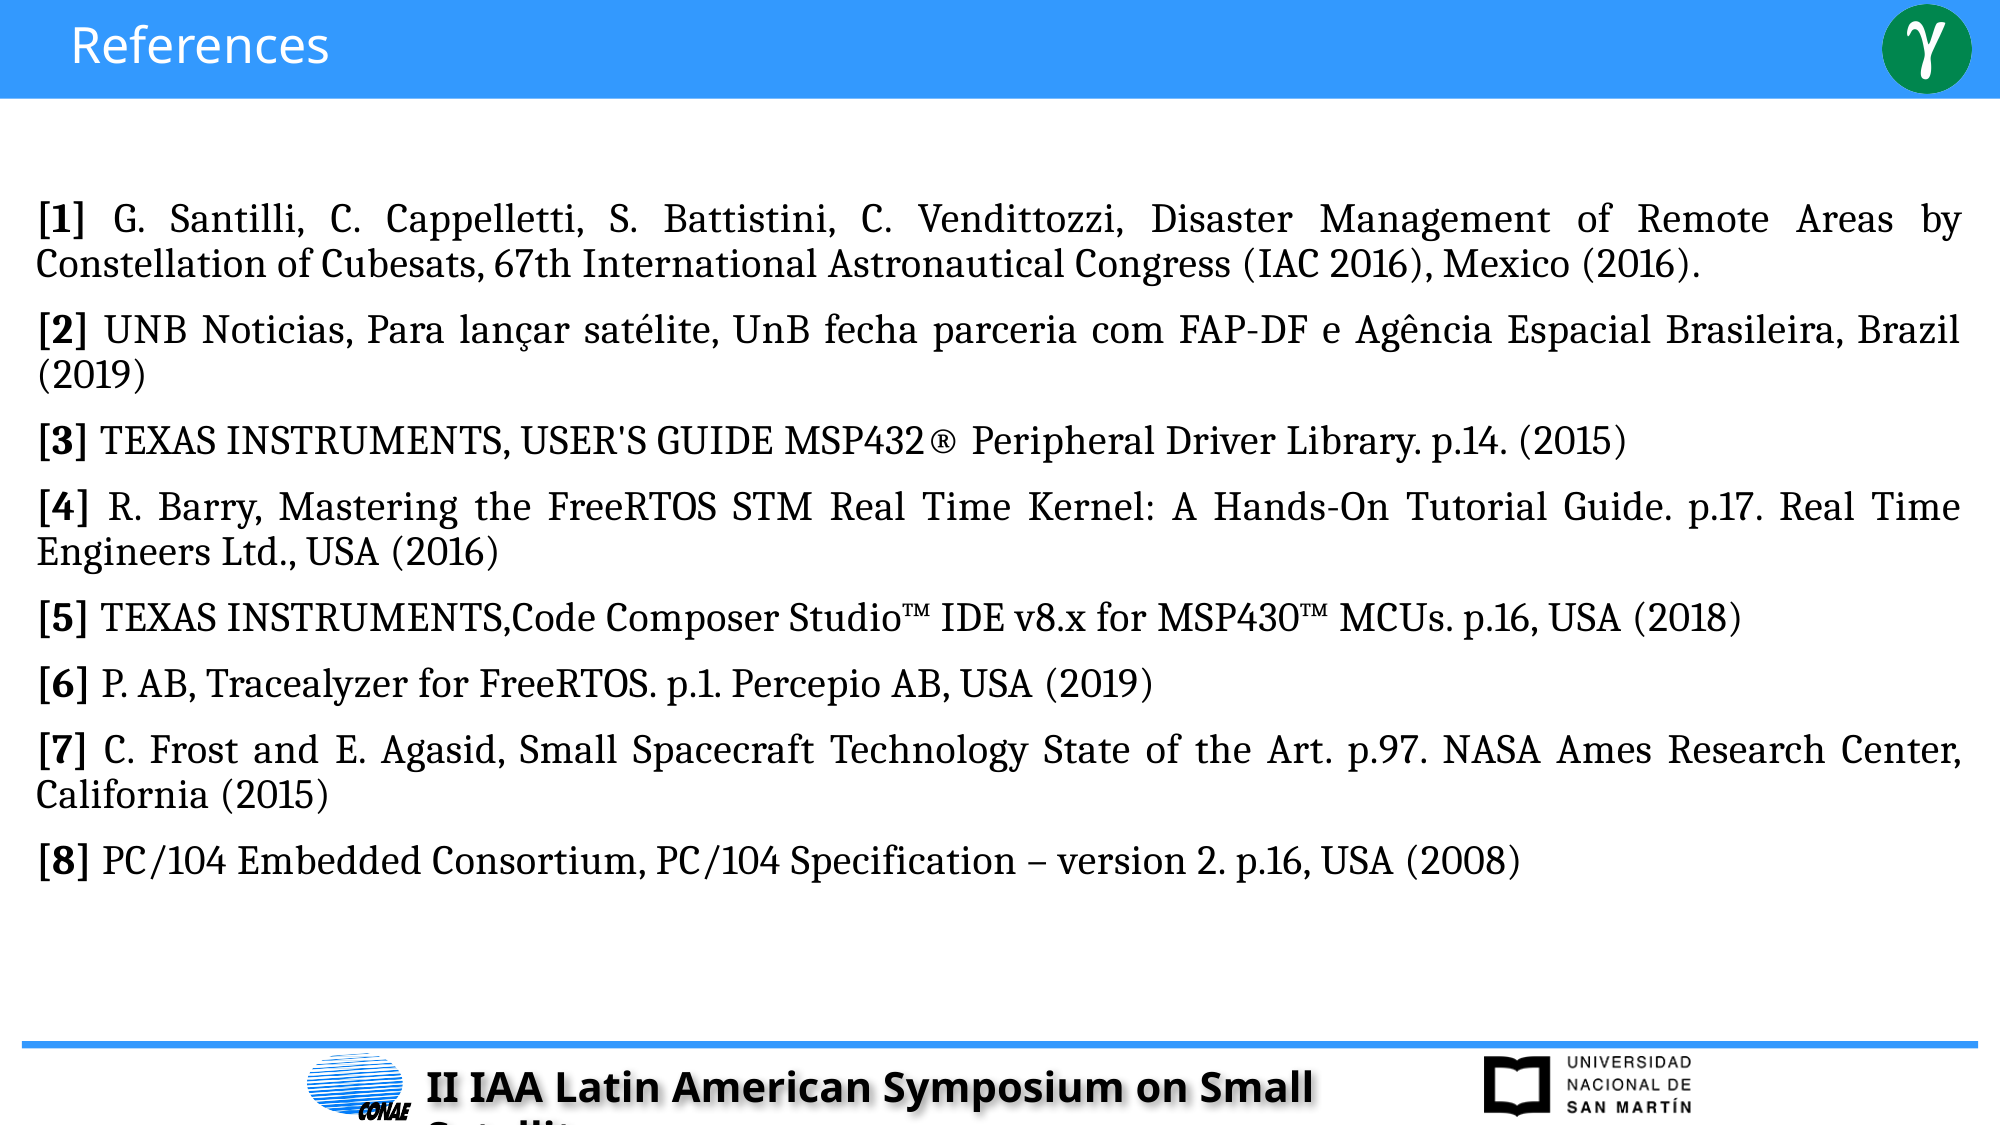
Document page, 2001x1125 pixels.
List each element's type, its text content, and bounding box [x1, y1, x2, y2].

text_box References [55, 12, 646, 86]
subtitle [1] G. Santilli, C. Cappelletti, S. Battistini, C. Vendittozzi, Disaster Management of Remote Areas by Constellation of Cubesats, 67th International Astronautical Congress (IAC 2016), Mexico (2016). [2] UNB Noticias, Para lançar satélite, UnB fecha parceria com FAP-DF e Agência Espacial Brasileira, Brazil (2019) [3] TEXAS INSTRUMENTS, USER'S GUIDE MSP432® Peripheral Driver Library. p.14. (2015) [4] R. Barry, Mastering the FreeRTOS STM Real Time Kernel: A Hands-On Tutorial Guide. p.17. Real Time Engineers Ltd., USA (2016) [5] TEXAS INSTRUMENTS,Code Composer Studio™ IDE v8.x for MSP430™ MCUs. p.16, USA (2018) [6] P. AB, Tracealyzer for FreeRTOS. p.1. Percepio AB, USA (2019) [7] C. Frost and E. Agasid, Small Spacecraft Technology State of the Art. p.97. NASA Ames Research Center, California (2015) [8] PC/104 Embedded Consortium, PC/104 Specification – version 2. p.16, USA (2008) [21, 189, 1979, 929]
picture [1882, 4, 1972, 94]
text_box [21, 1040, 1979, 1121]
text_box [0, 0, 2000, 100]
